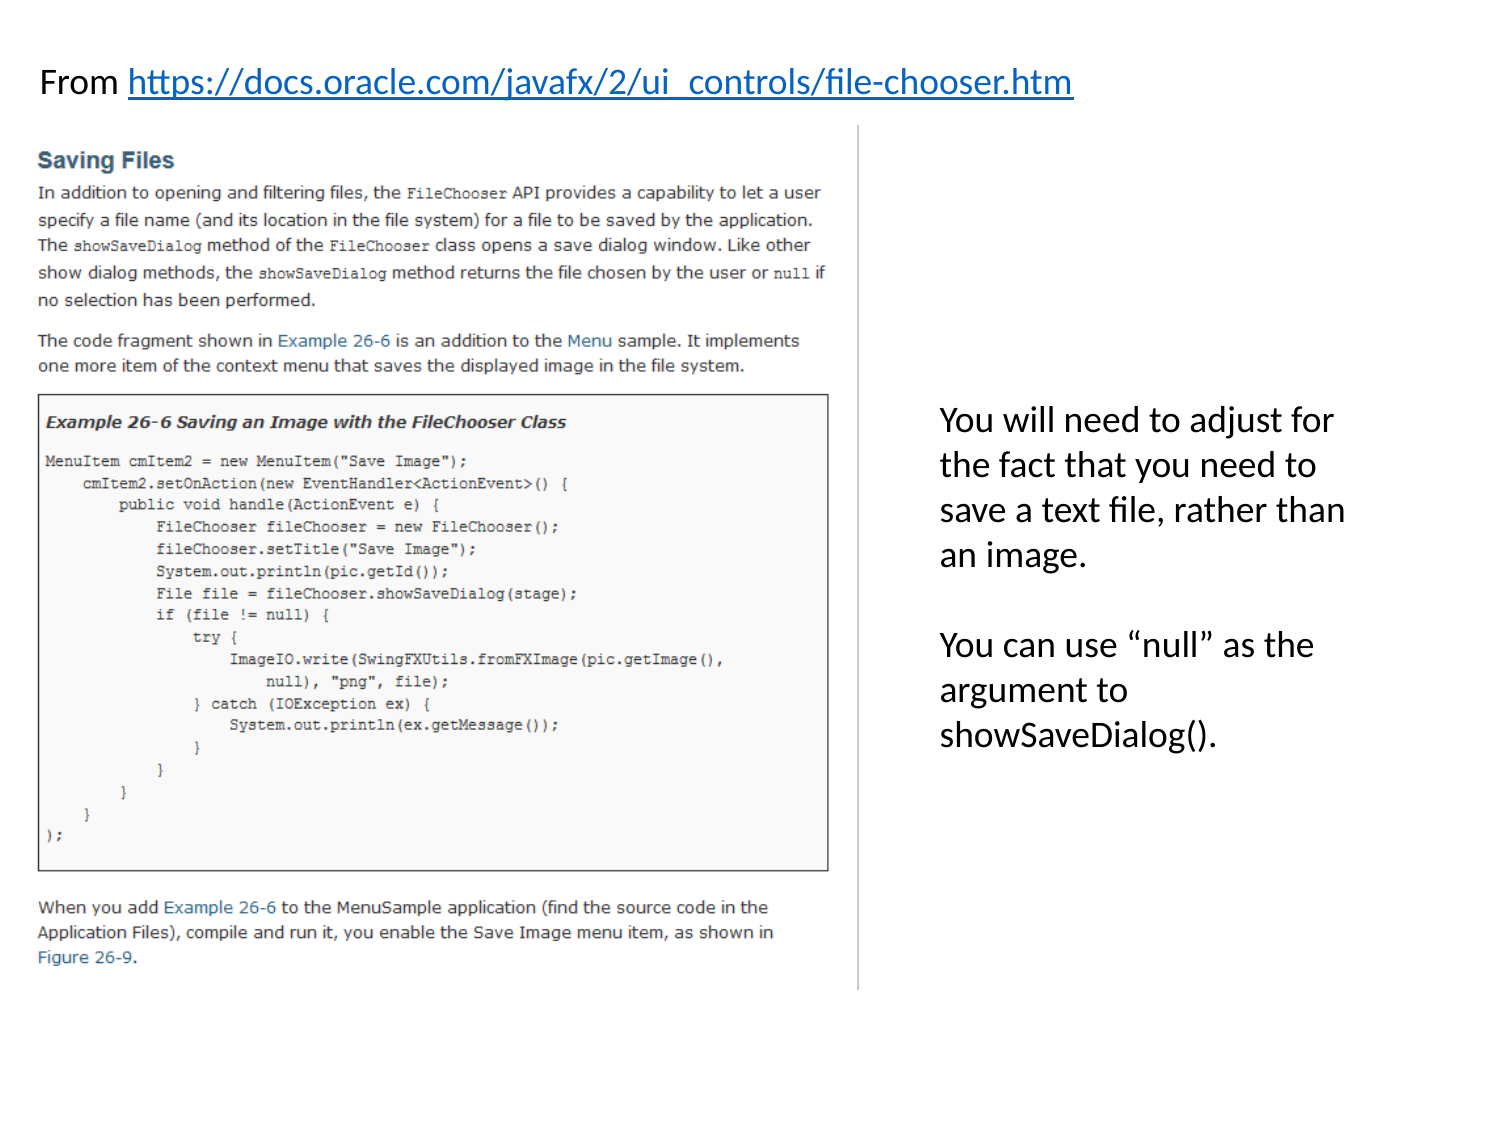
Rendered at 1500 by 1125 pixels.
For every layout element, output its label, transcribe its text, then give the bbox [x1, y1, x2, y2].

text_box You will need to adjust for the fact that you need to save a text file, rather than an image. You can use “null” as the argument to showSaveDialog(). [924, 387, 1375, 763]
text_box From https://docs.oracle.com/javafx/2/ui_controls/file-chooser.htm [24, 49, 1250, 110]
picture [0, 124, 900, 990]
